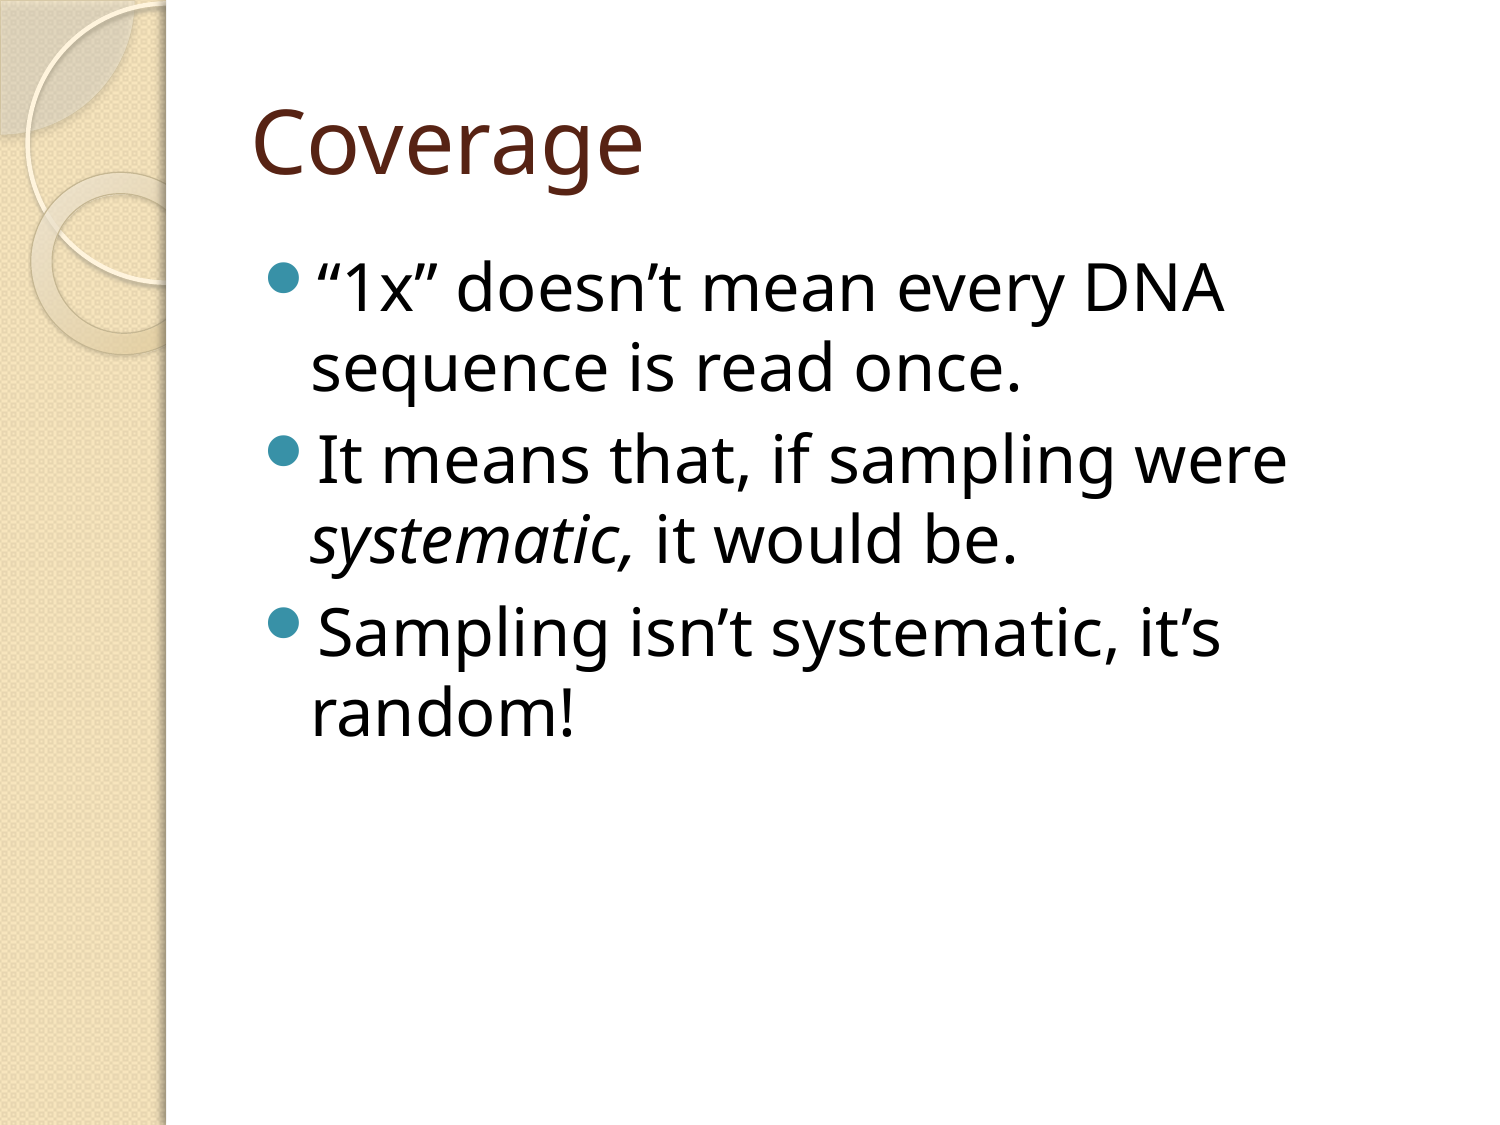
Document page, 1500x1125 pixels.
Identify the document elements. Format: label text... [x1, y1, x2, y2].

title Coverage [235, 45, 1466, 233]
list “1x” doesn’t mean every DNA sequence is read once. It means that, if sampling were systematic, it would be. Sampling isn’t systematic, it’s random! [235, 237, 1466, 1025]
